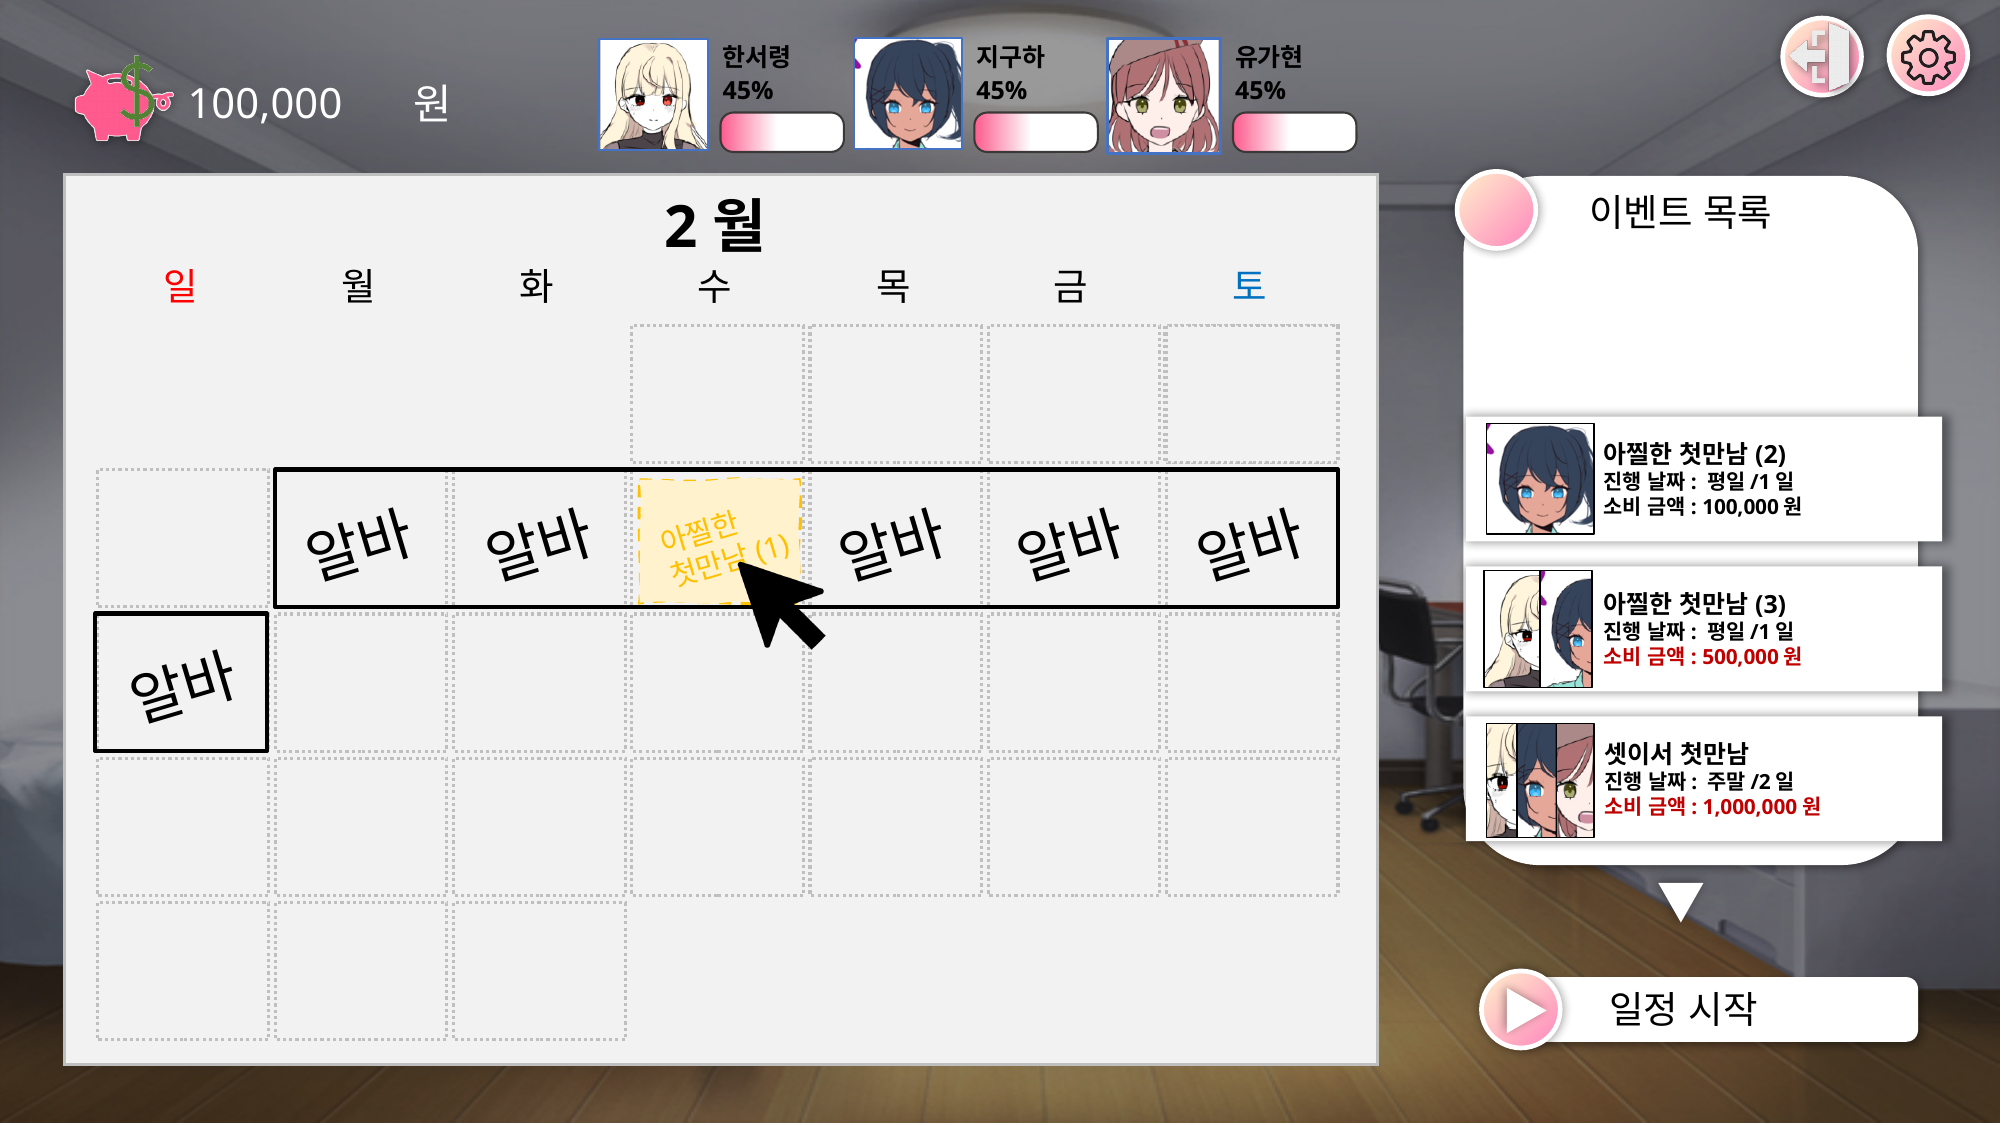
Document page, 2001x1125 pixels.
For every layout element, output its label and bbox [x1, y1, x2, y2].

text_box [67, 51, 178, 158]
text_box [600, 33, 844, 152]
text_box [1108, 33, 1357, 152]
text_box [854, 33, 1098, 152]
picture [0, 0, 2000, 1123]
text_box [1481, 970, 1561, 1048]
text_box [639, 479, 800, 603]
text_box [1484, 571, 1592, 687]
text_box [1487, 724, 1594, 837]
text_box [1888, 16, 1968, 94]
